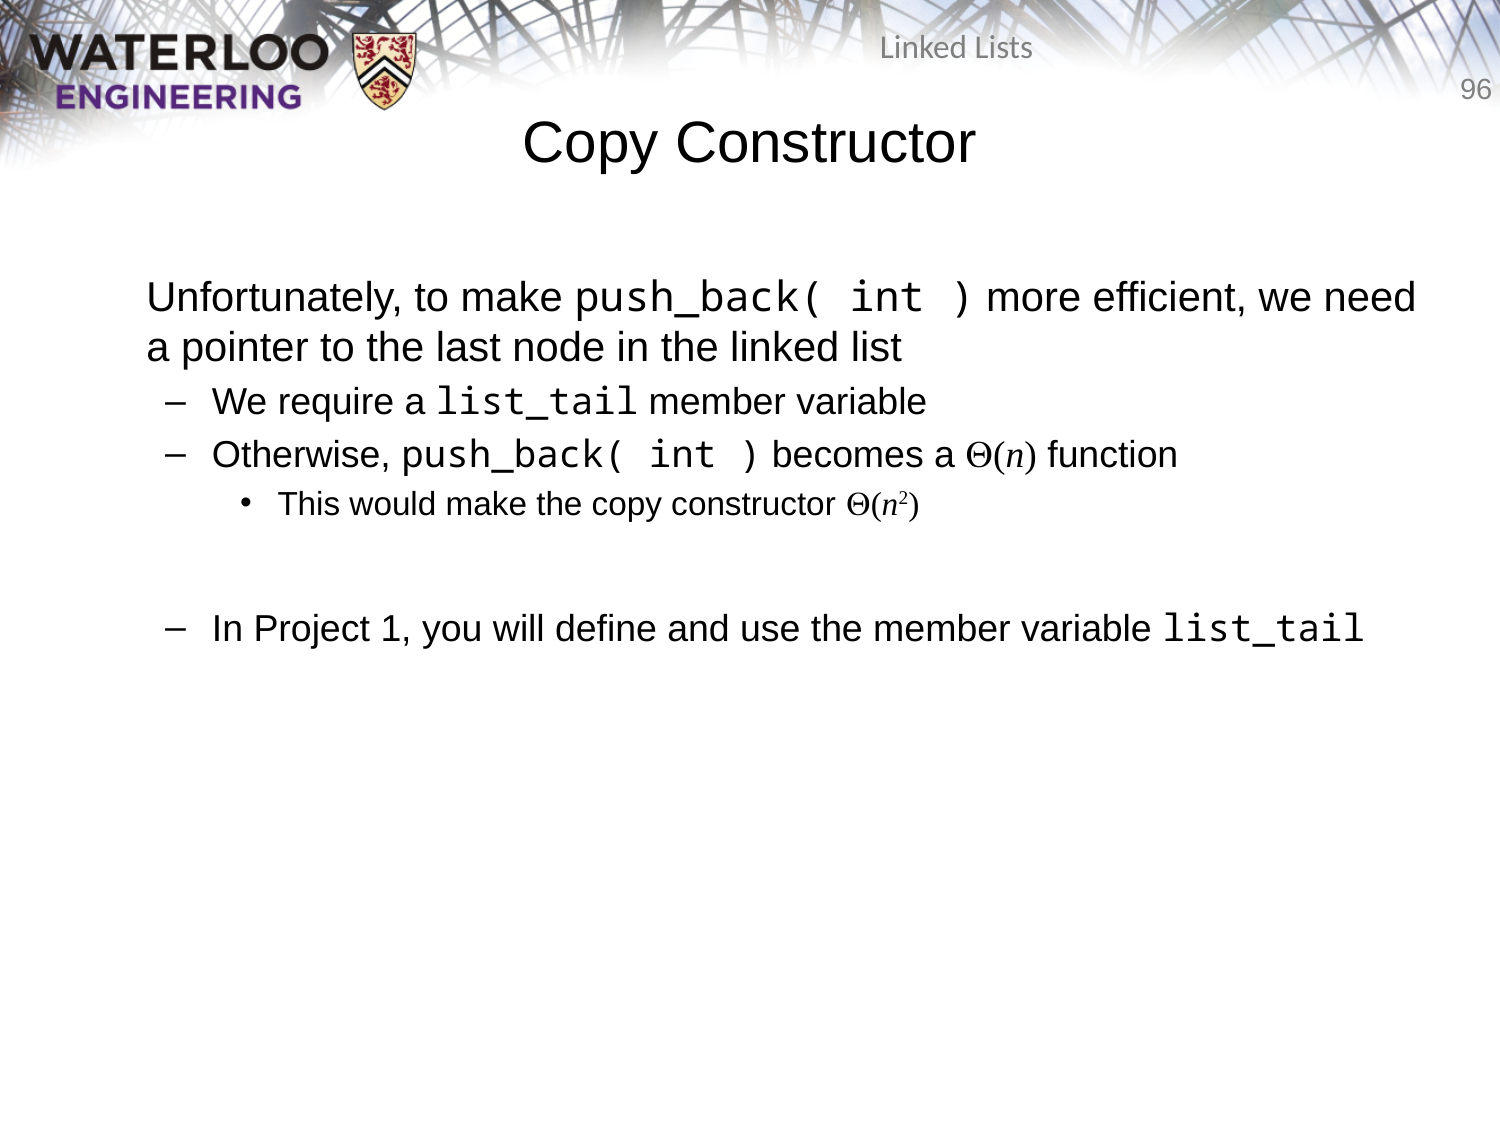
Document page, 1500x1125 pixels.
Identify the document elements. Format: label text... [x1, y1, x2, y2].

list Unfortunately, to make push_back( int ) more efficient, we need a pointer to the last node in the linked list We require a list_tail member variable Otherwise, push_back( int ) becomes a Q(n) function This would make the copy constructor Q(n2) In Project 1, you will define and use the member variable list_tail [74, 262, 1459, 1006]
title Copy Constructor [74, 44, 1426, 233]
picture [0, 0, 1500, 1125]
